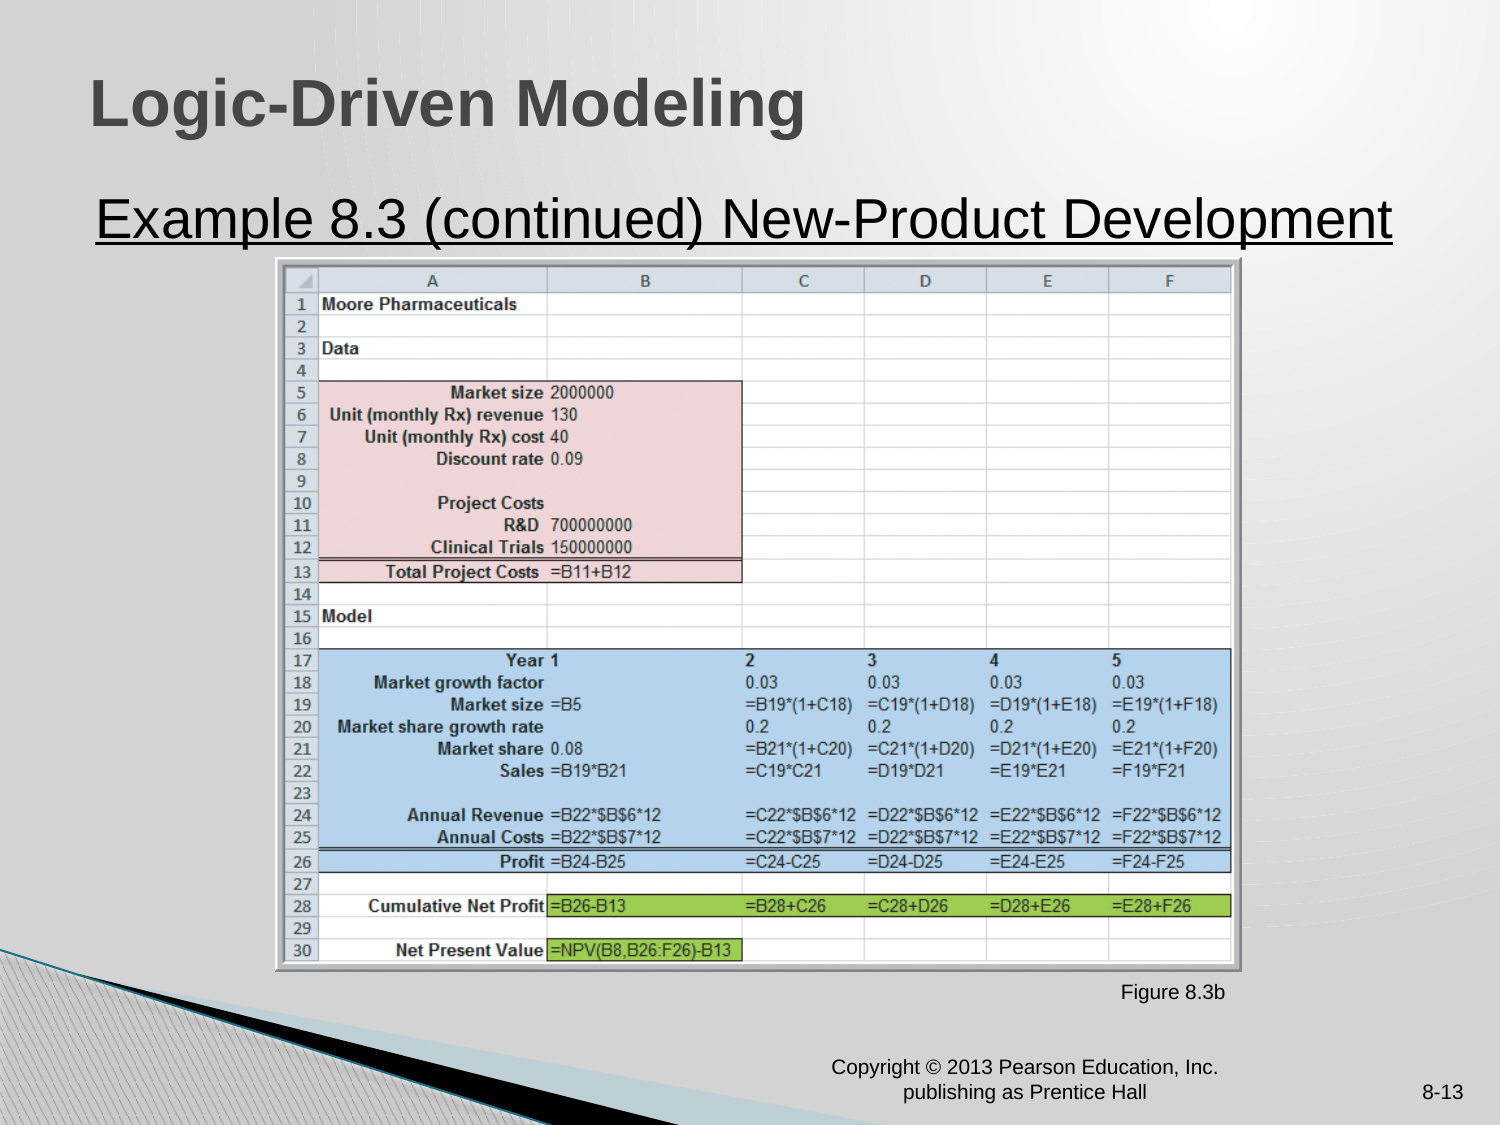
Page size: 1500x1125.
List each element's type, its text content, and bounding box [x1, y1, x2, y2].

footer Copyright © 2013 Pearson Education, Inc. publishing as Prentice Hall [812, 1051, 1238, 1112]
text_box Figure 8.3b [1106, 983, 1241, 1012]
slide_number 8-13 [1362, 1051, 1479, 1112]
title Logic-Driven Modeling [75, 24, 1425, 175]
list Example 8.3 (continued) New-Product Development [62, 174, 1413, 918]
picture [274, 257, 1242, 973]
